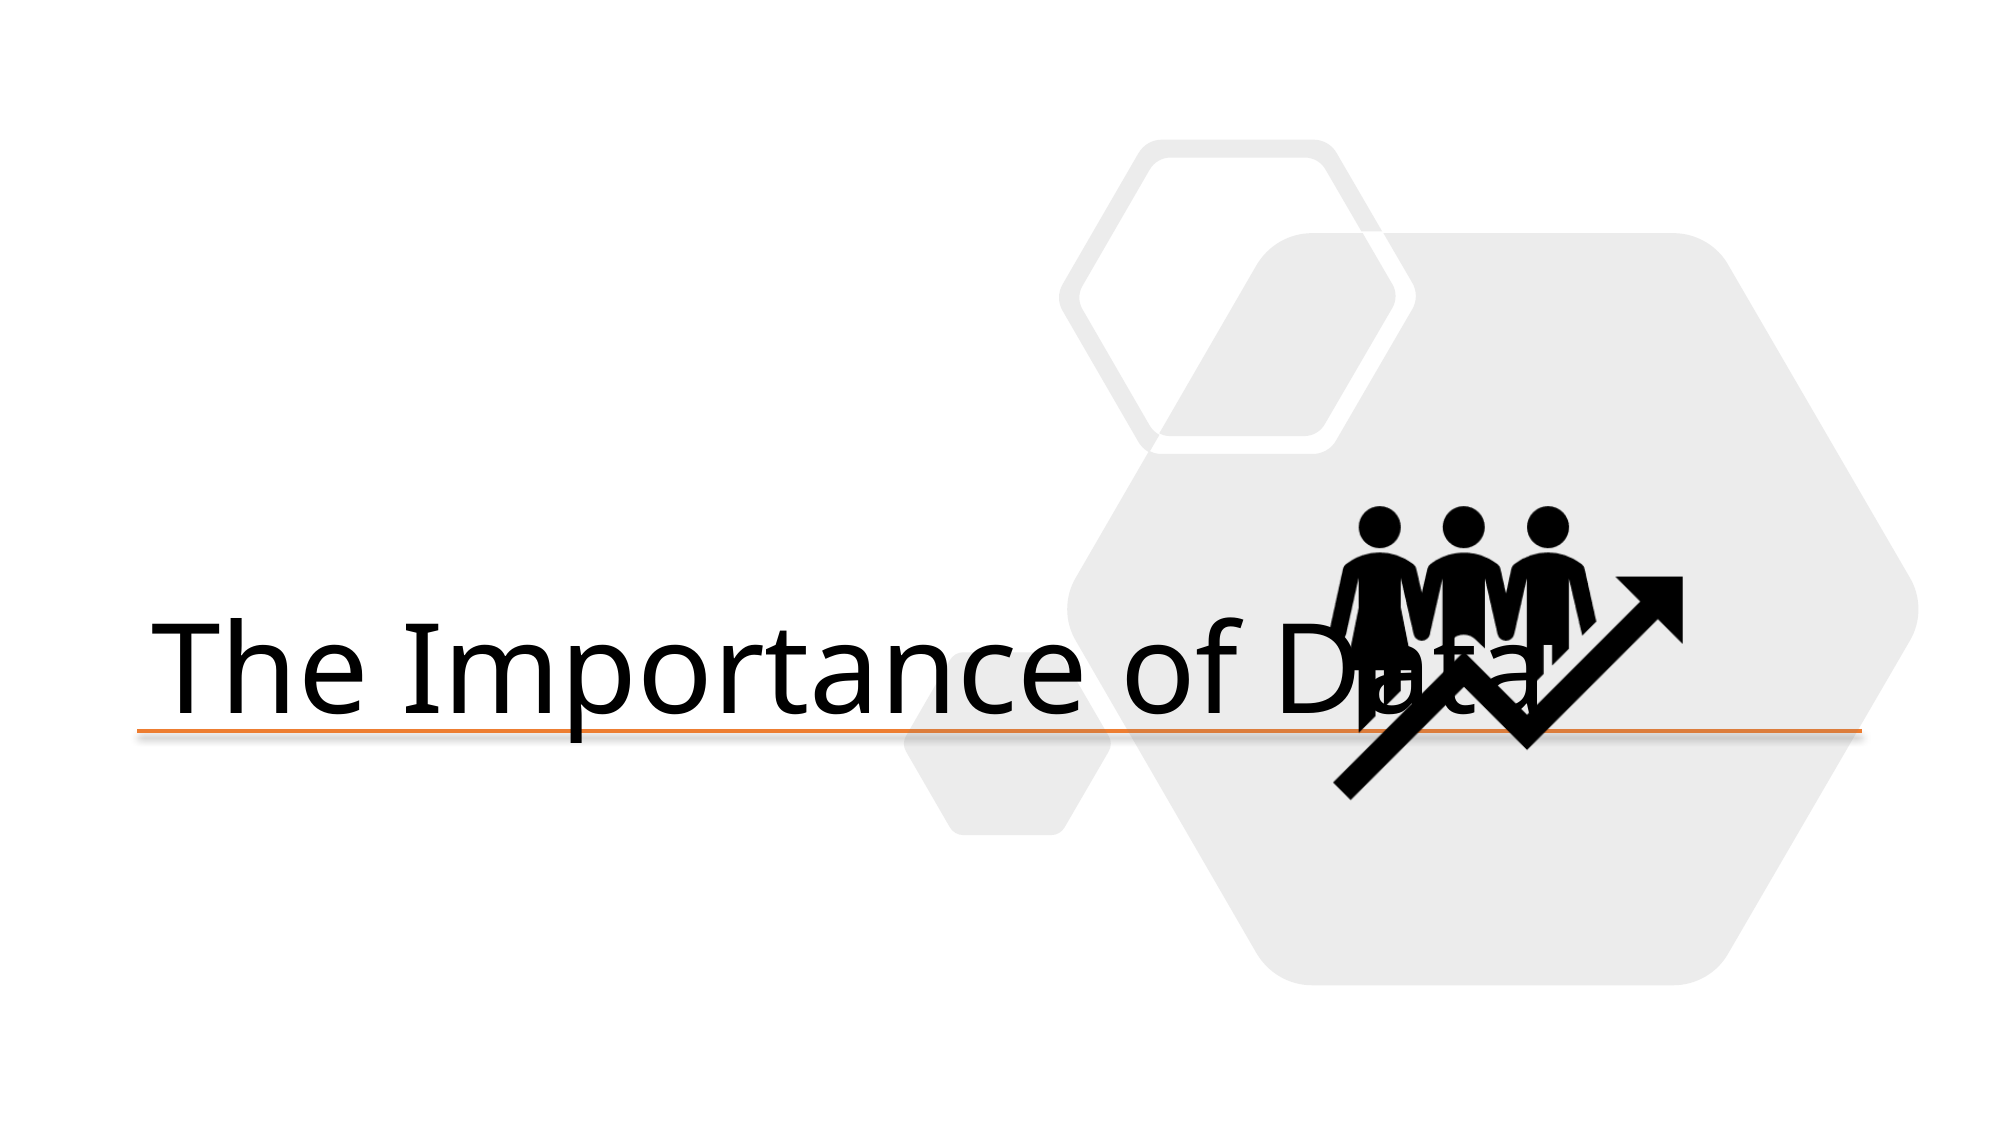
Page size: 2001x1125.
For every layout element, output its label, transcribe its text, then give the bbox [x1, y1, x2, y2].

picture [1304, 443, 1708, 847]
title The Importance of Data [136, 280, 1862, 749]
